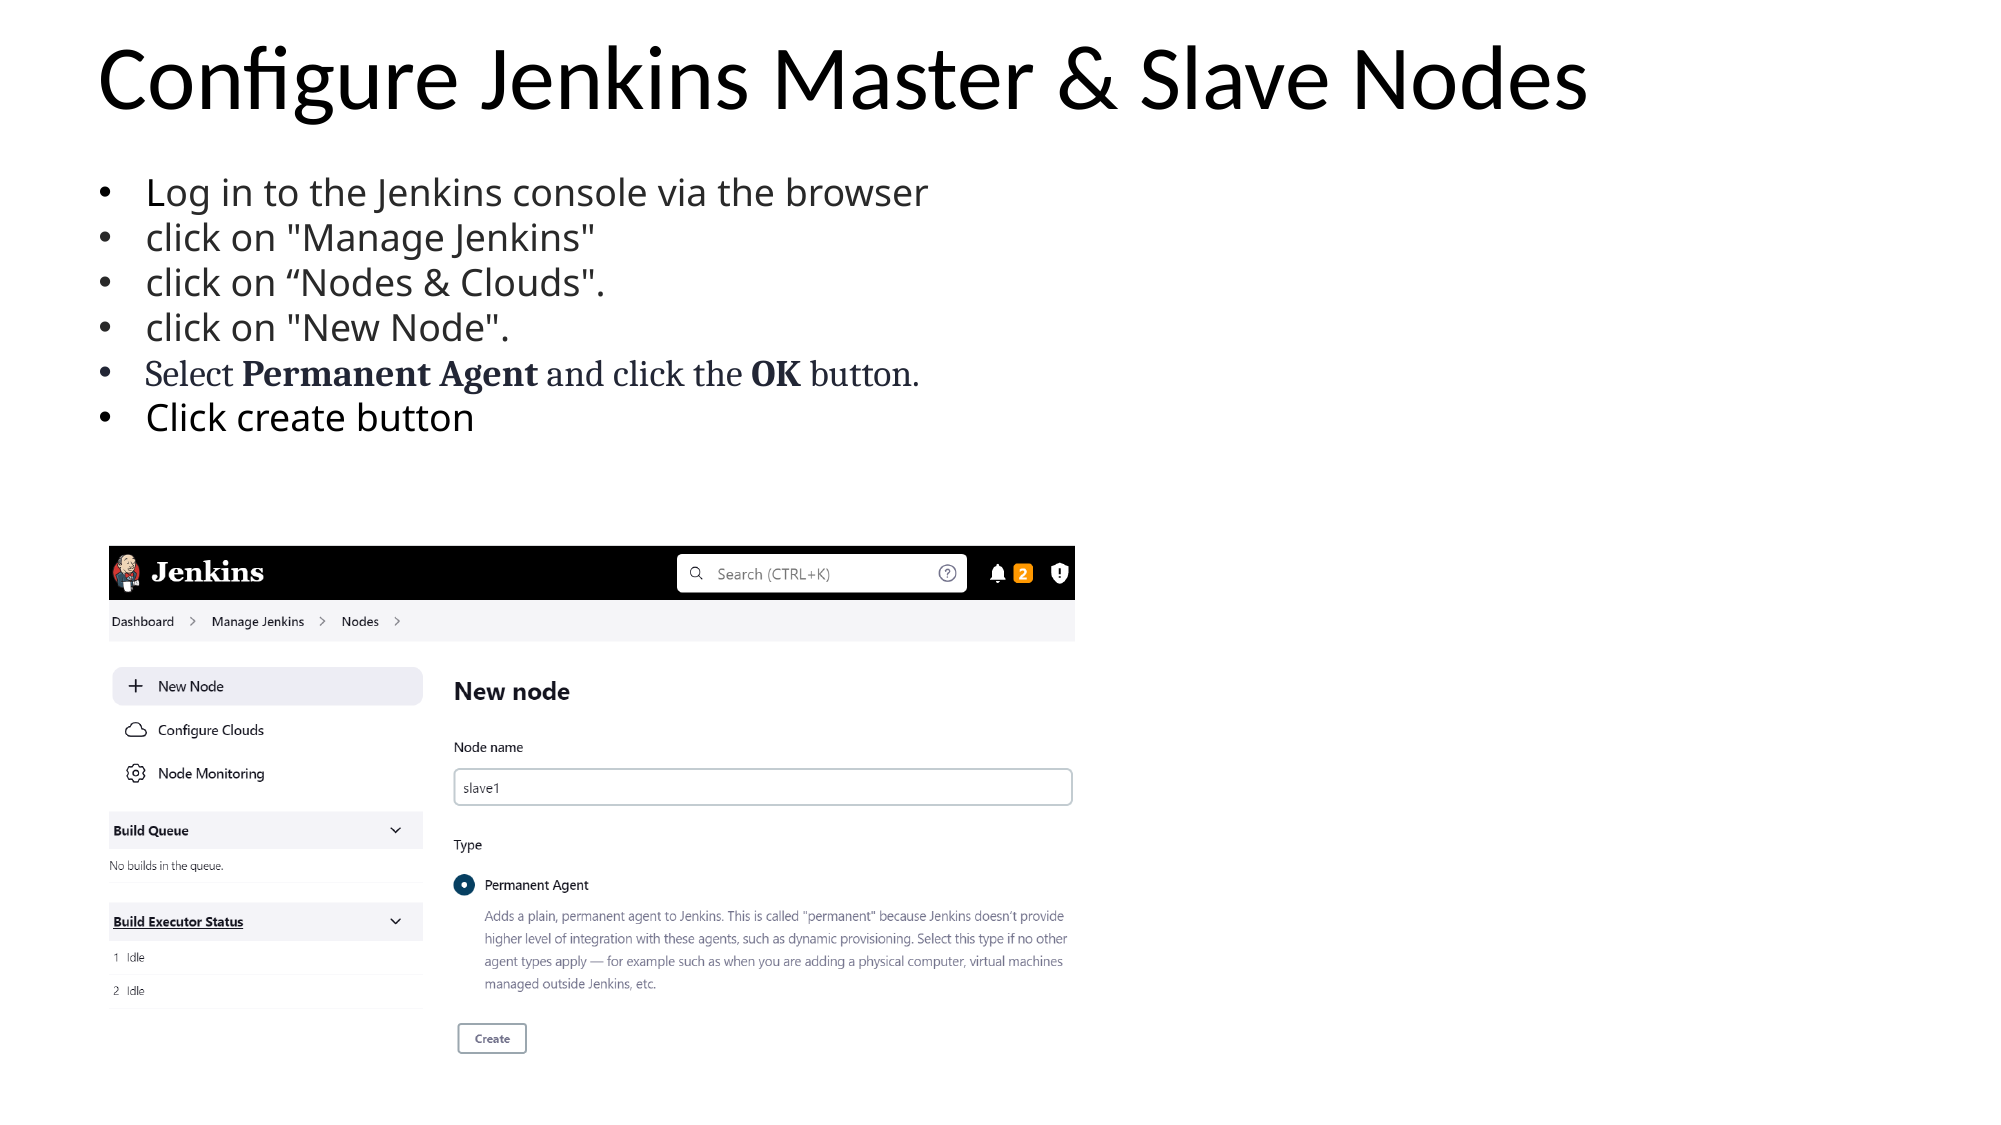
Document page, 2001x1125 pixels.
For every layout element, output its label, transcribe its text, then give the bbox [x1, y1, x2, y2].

text_box Configure Jenkins Master & Slave Nodes [83, 10, 1916, 135]
picture [108, 545, 1075, 1060]
text_box Log in to the Jenkins console via the browser click on "Manage Jenkins" click on “Nodes & Clouds". click on "New Node". Select Permanent Agent and click the OK button. Click create button [83, 161, 1813, 447]
